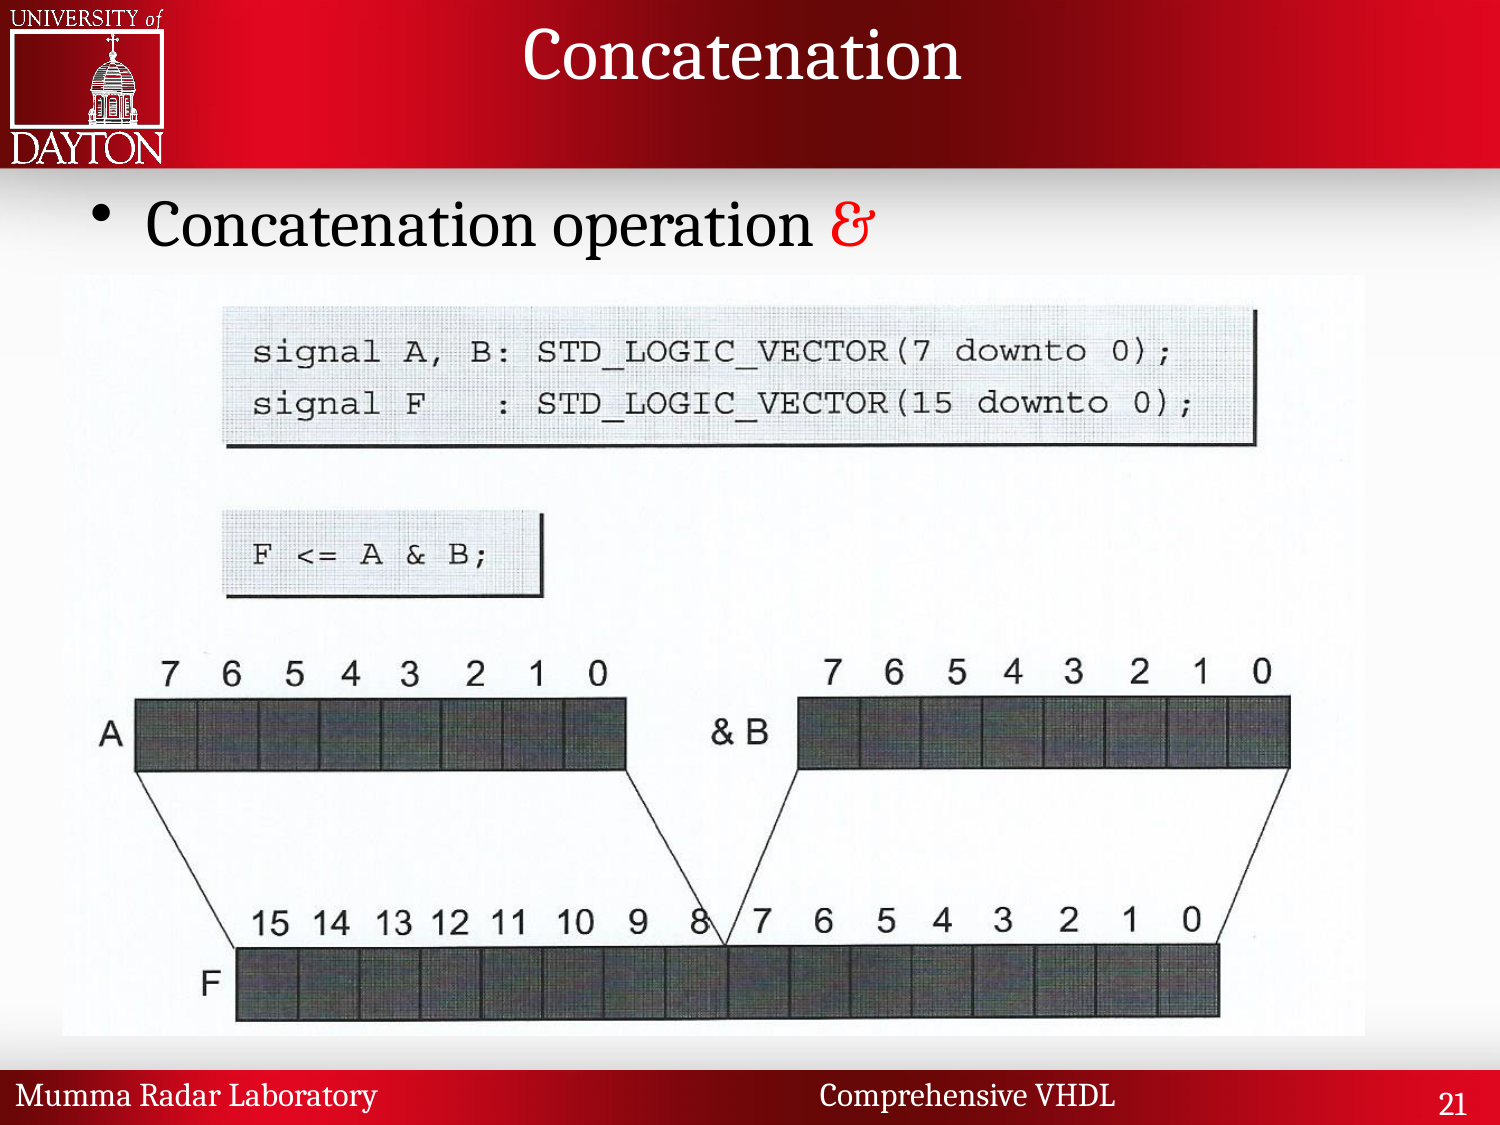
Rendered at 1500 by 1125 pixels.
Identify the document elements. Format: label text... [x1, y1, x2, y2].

title Concatenation [168, 0, 1336, 172]
footer Mumma Radar Laboratory Comprehensive VHDL [0, 1065, 1376, 1125]
list Concatenation operation & [75, 172, 1425, 1005]
picture [0, 0, 1500, 1125]
